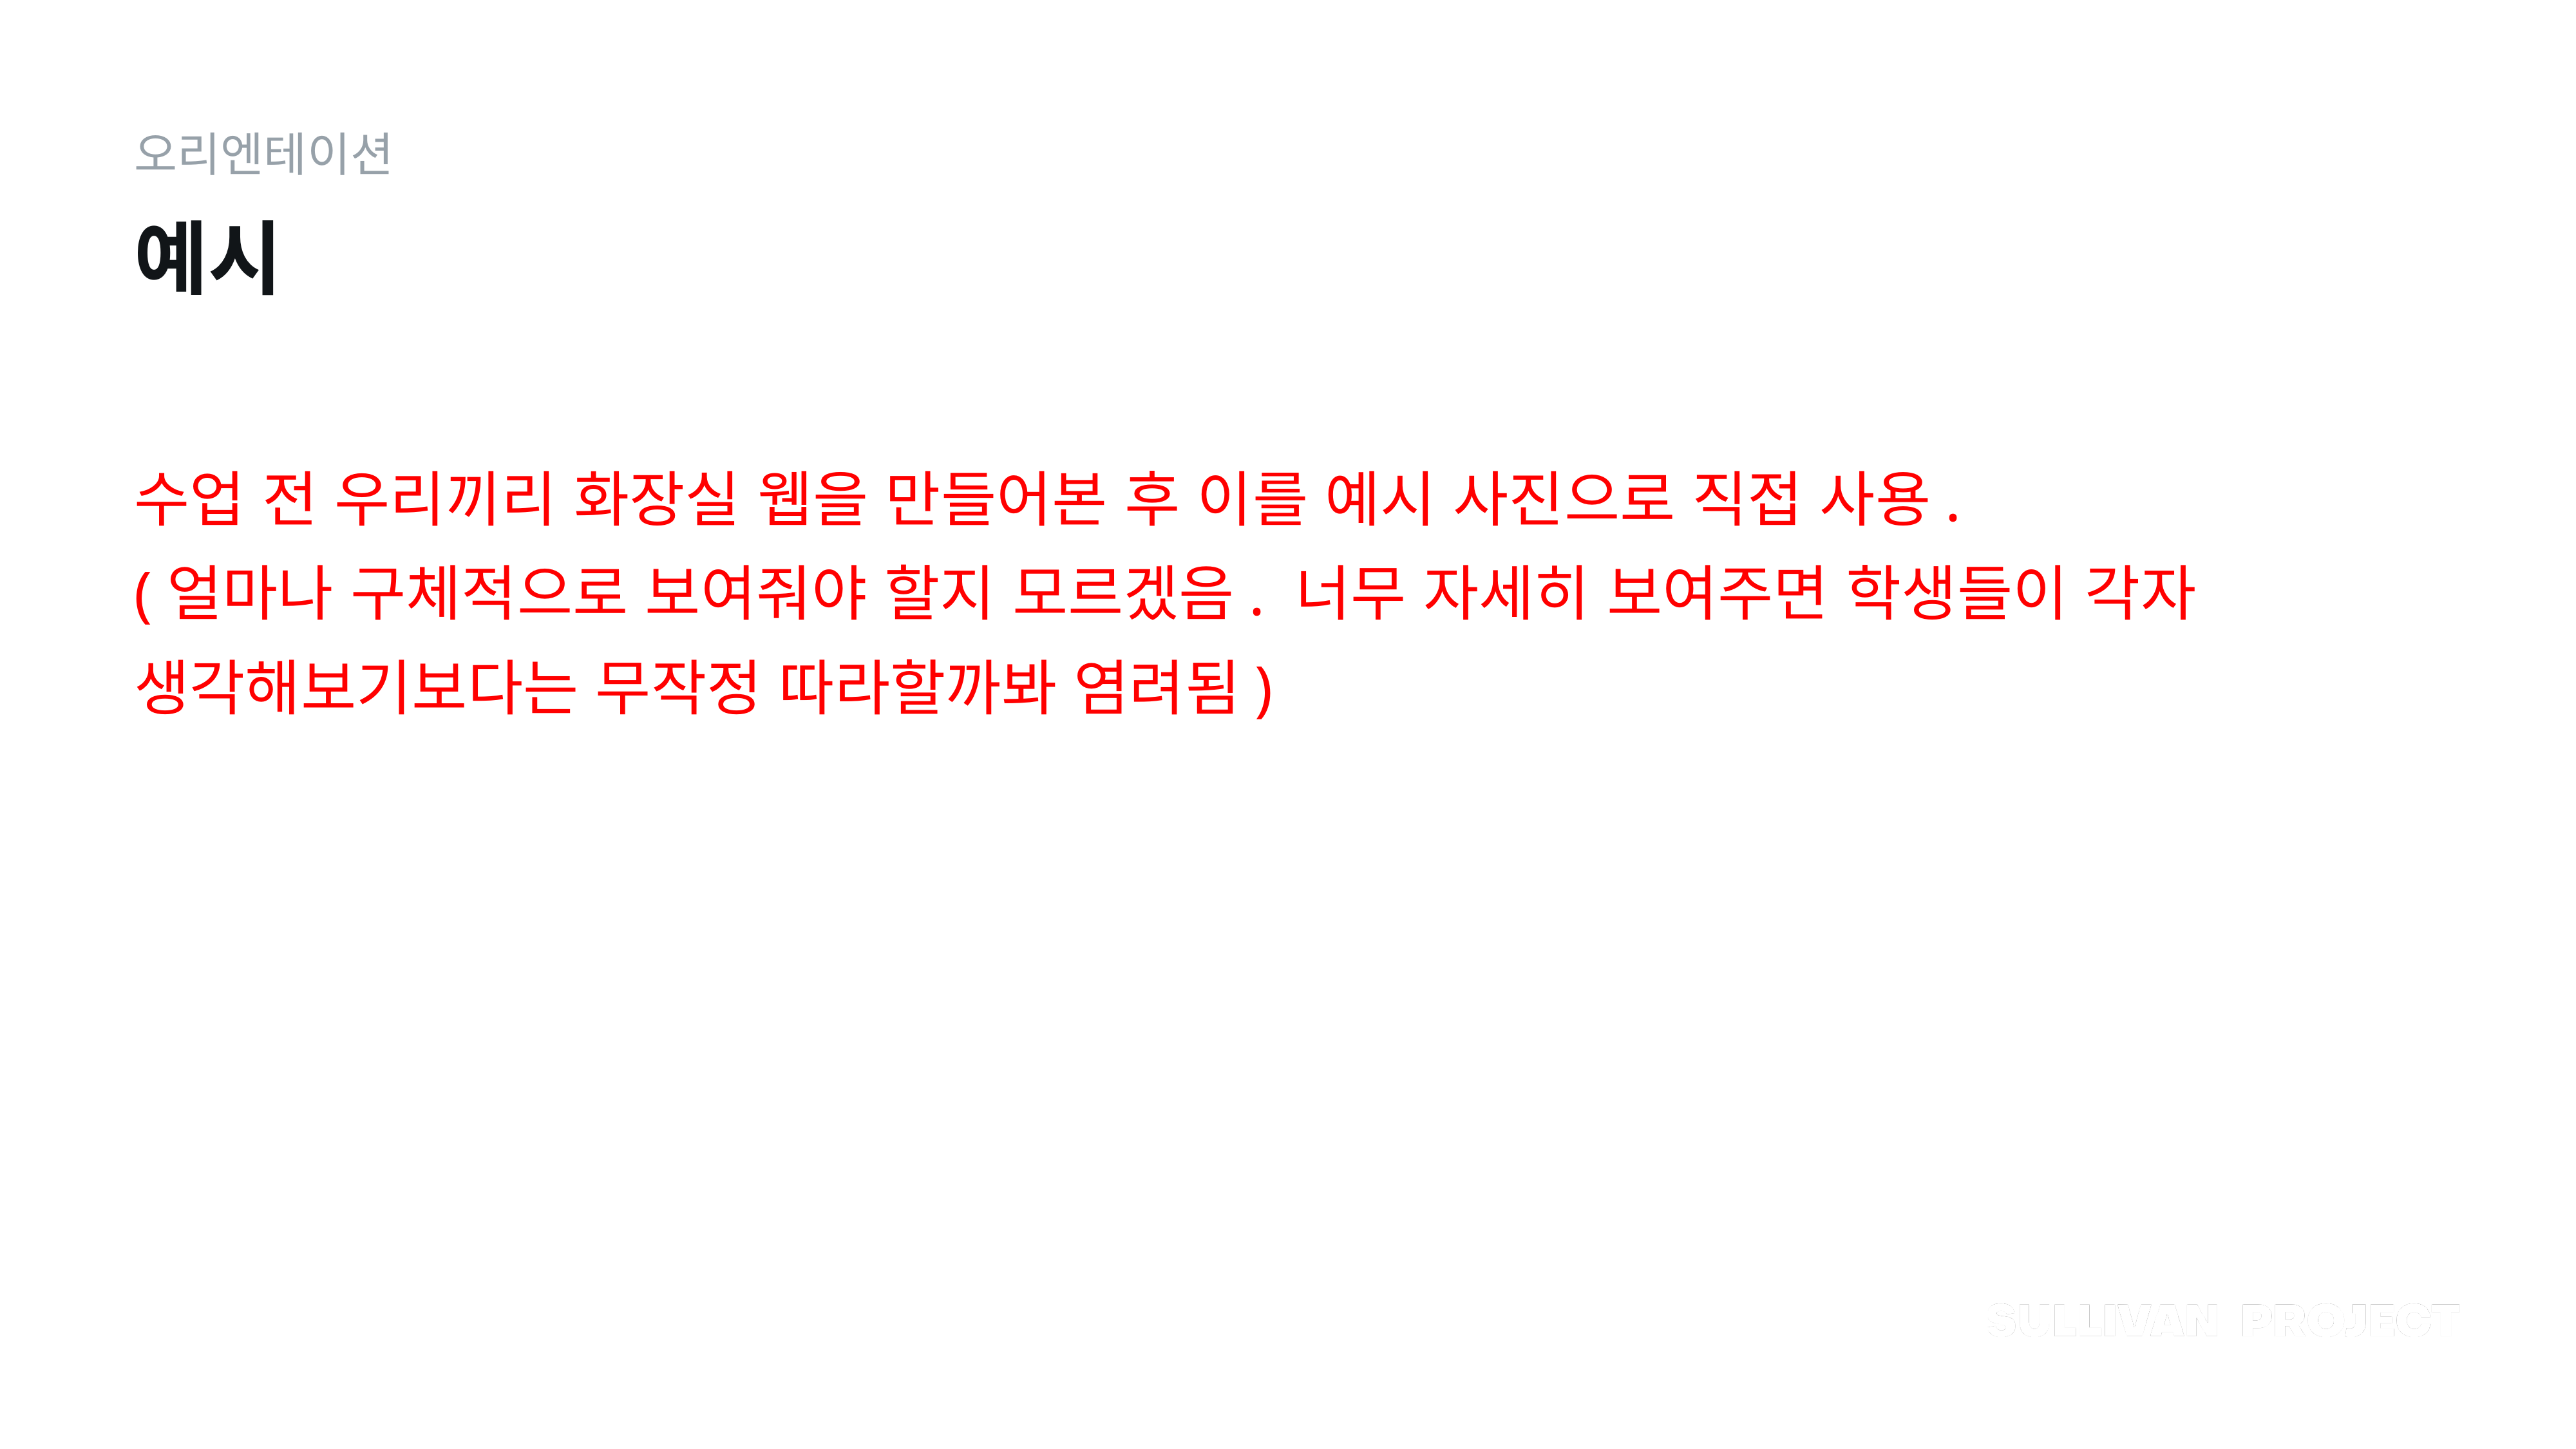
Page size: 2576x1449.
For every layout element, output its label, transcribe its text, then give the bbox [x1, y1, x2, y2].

text_box 오리엔테이션 [128, 119, 694, 187]
text_box 수업 전 우리끼리 화장실 웹을 만들어본 후 이를 예시 사진으로 직접 사용. (얼마나 구체적으로 보여줘야 할지 모르겠음. 너무 자세히 보여주면 학생들이 각자 생각해보기보다는 무작정 따라할까봐 염려됨) [129, 433, 2465, 728]
text_box 예시 [129, 202, 1242, 310]
picture [1987, 1297, 2465, 1338]
